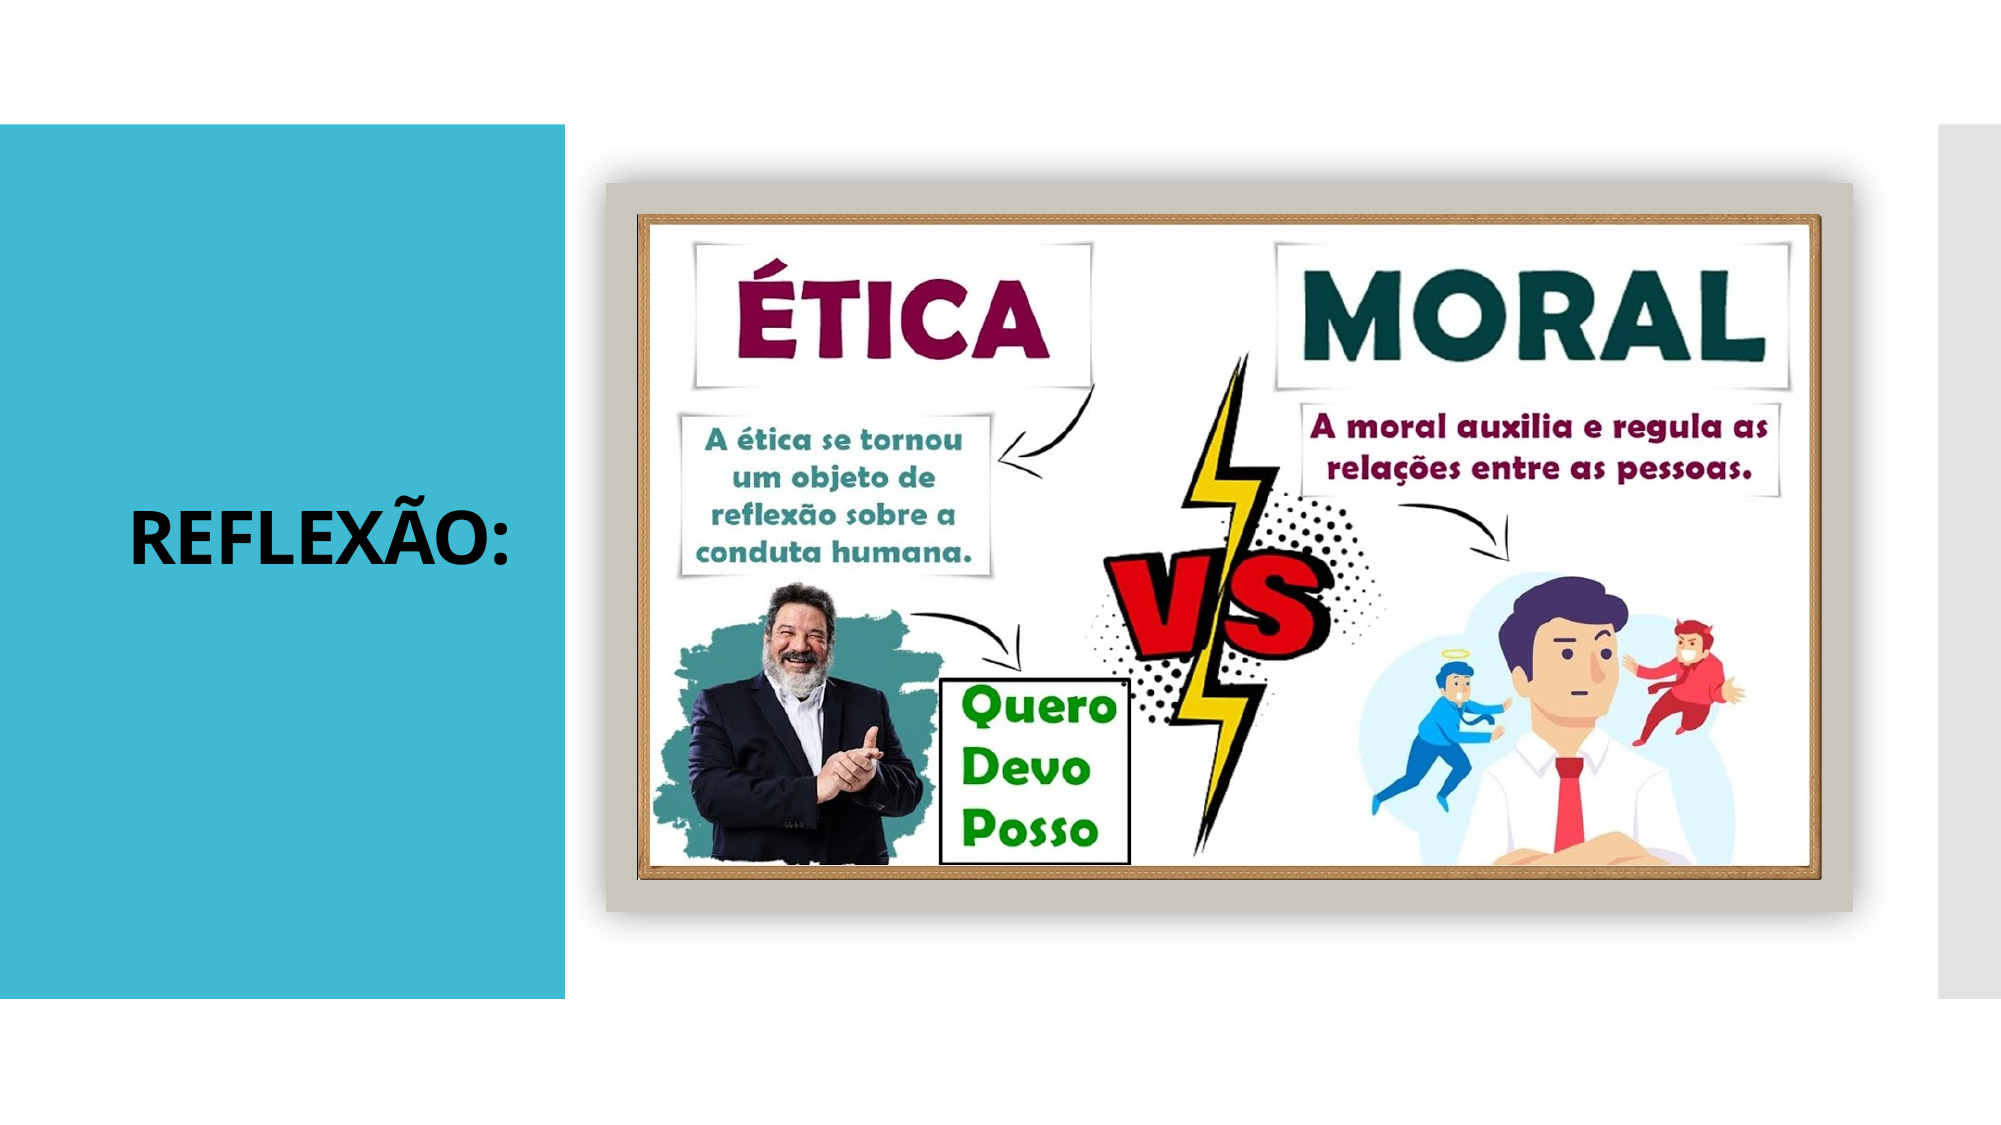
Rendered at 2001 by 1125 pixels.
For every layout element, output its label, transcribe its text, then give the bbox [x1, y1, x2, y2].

title REFLEXÃO: [61, 442, 527, 589]
picture [636, 213, 1823, 881]
